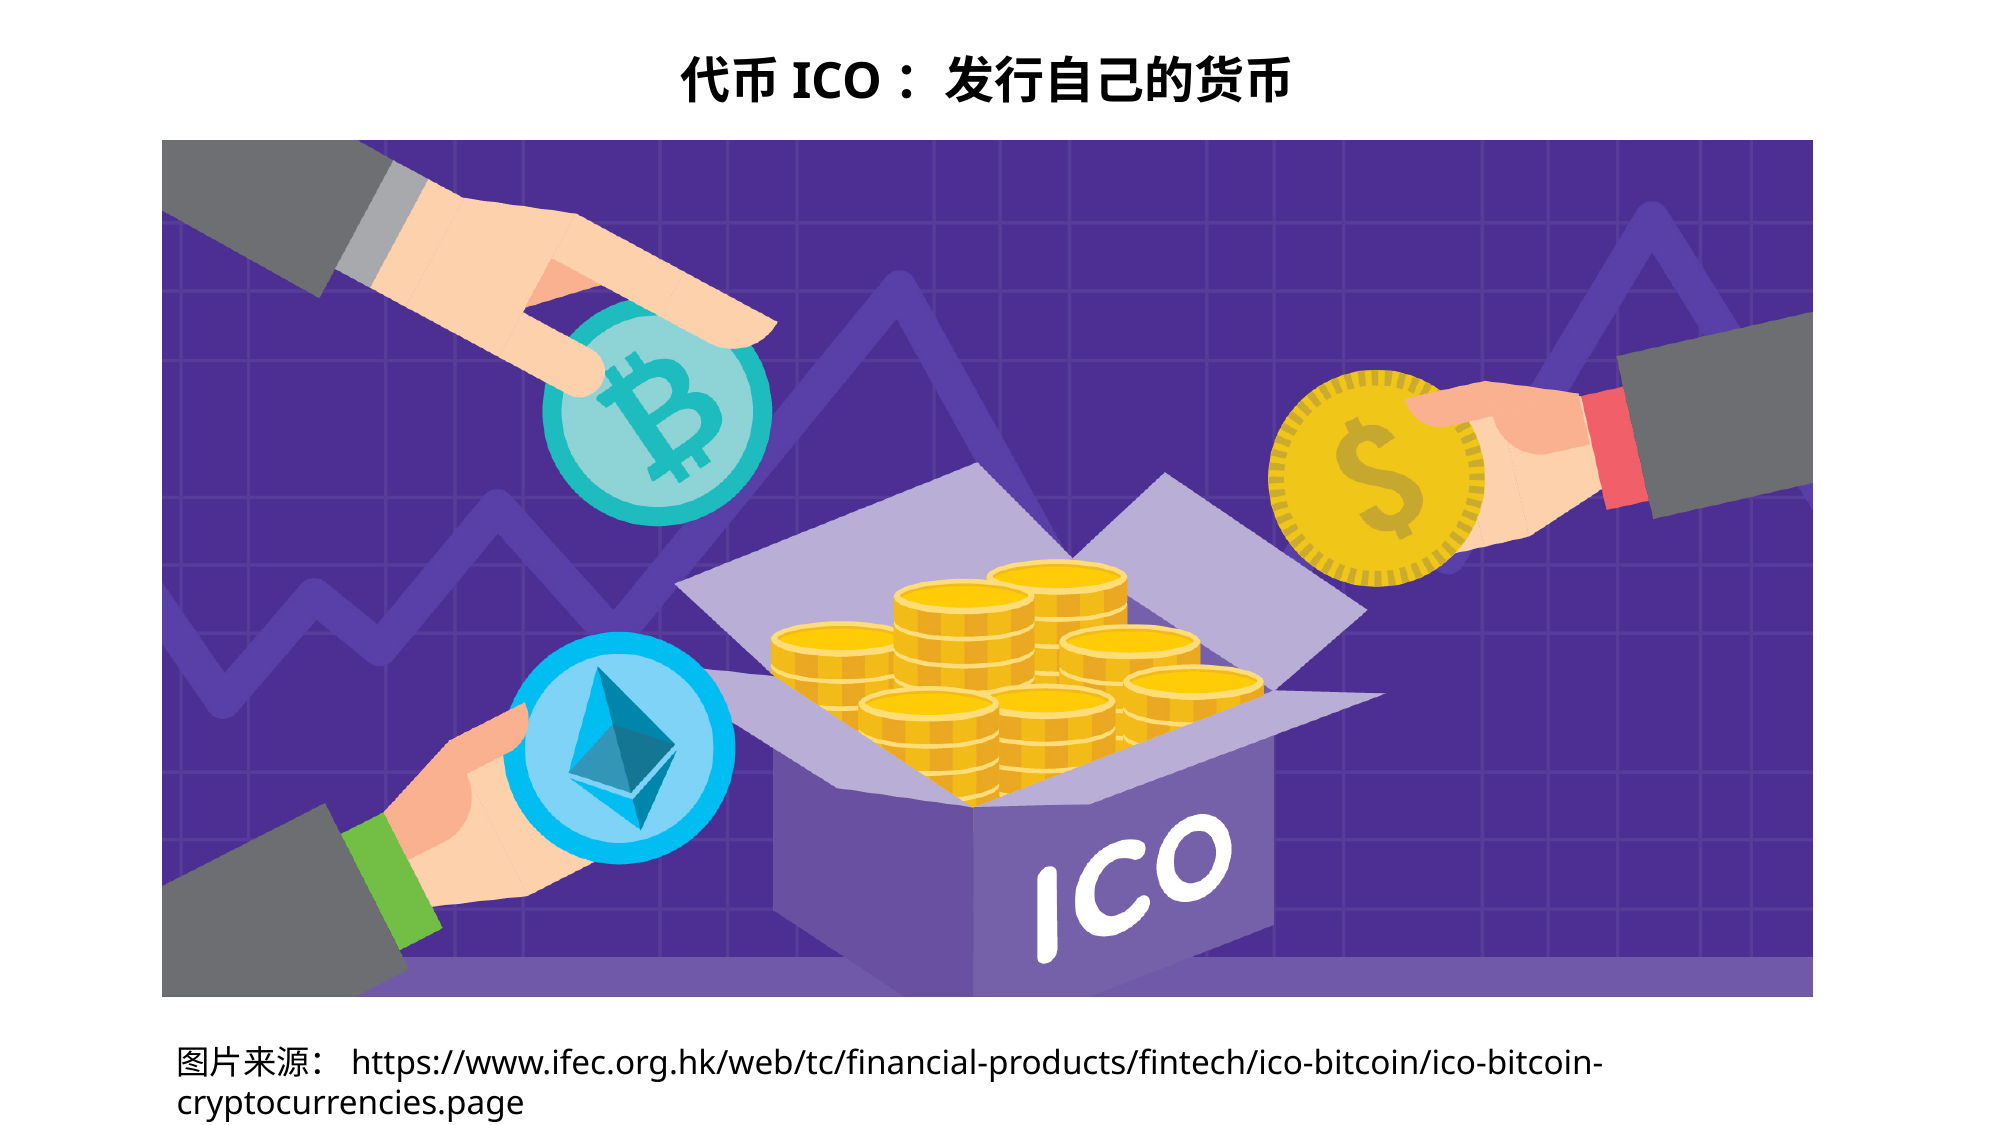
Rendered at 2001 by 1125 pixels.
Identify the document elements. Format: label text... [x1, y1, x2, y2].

text_box 图片来源：https://www.ifec.org.hk/web/tc/financial-products/fintech/ico-bitcoin/ico-bitcoin-cryptocurrencies.page [161, 1033, 1900, 1125]
text_box 代币ICO：发行自己的货币 [665, 40, 1310, 116]
picture [162, 140, 1813, 997]
